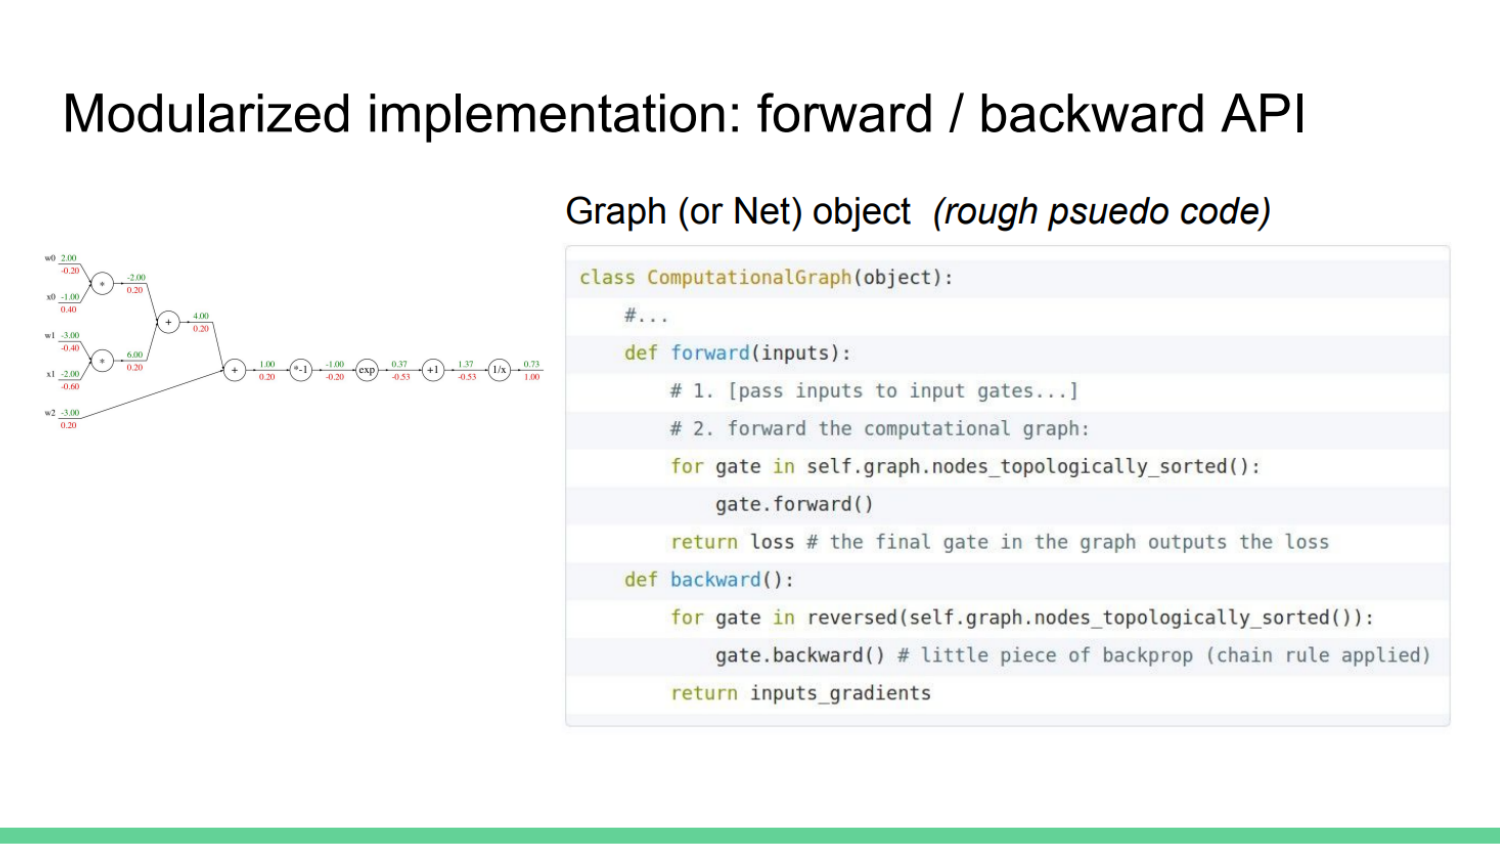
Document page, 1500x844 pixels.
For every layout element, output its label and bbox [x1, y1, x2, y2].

picture [24, 71, 1460, 765]
